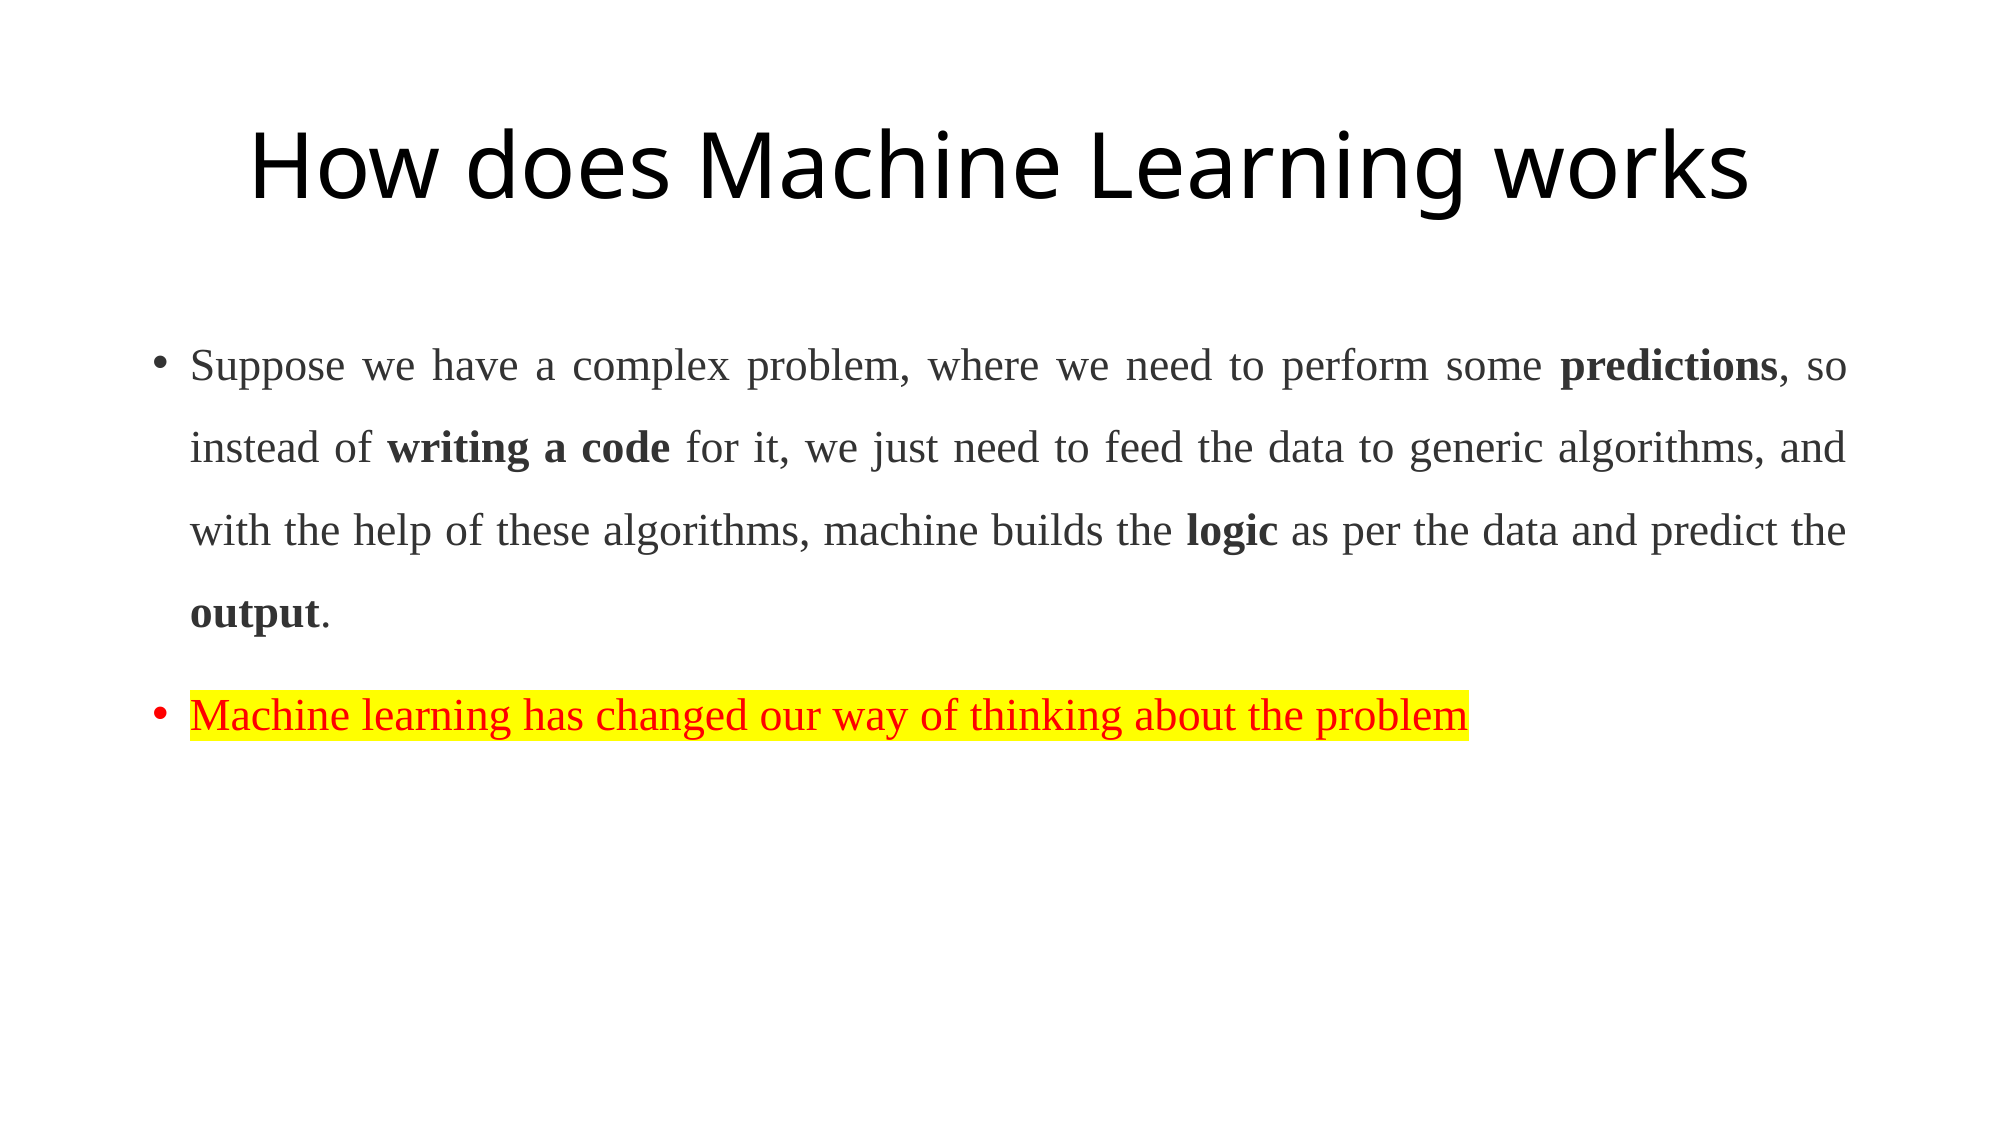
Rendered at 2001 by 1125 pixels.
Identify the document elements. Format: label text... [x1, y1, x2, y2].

title How does Machine Learning works [137, 59, 1863, 278]
list Suppose we have a complex problem, where we need to perform some predictions, so instead of writing a code for it, we just need to feed the data to generic algorithms, and with the help of these algorithms, machine builds the logic as per the data and predict the output. Machine learning has changed our way of thinking about the problem [137, 299, 1863, 1014]
